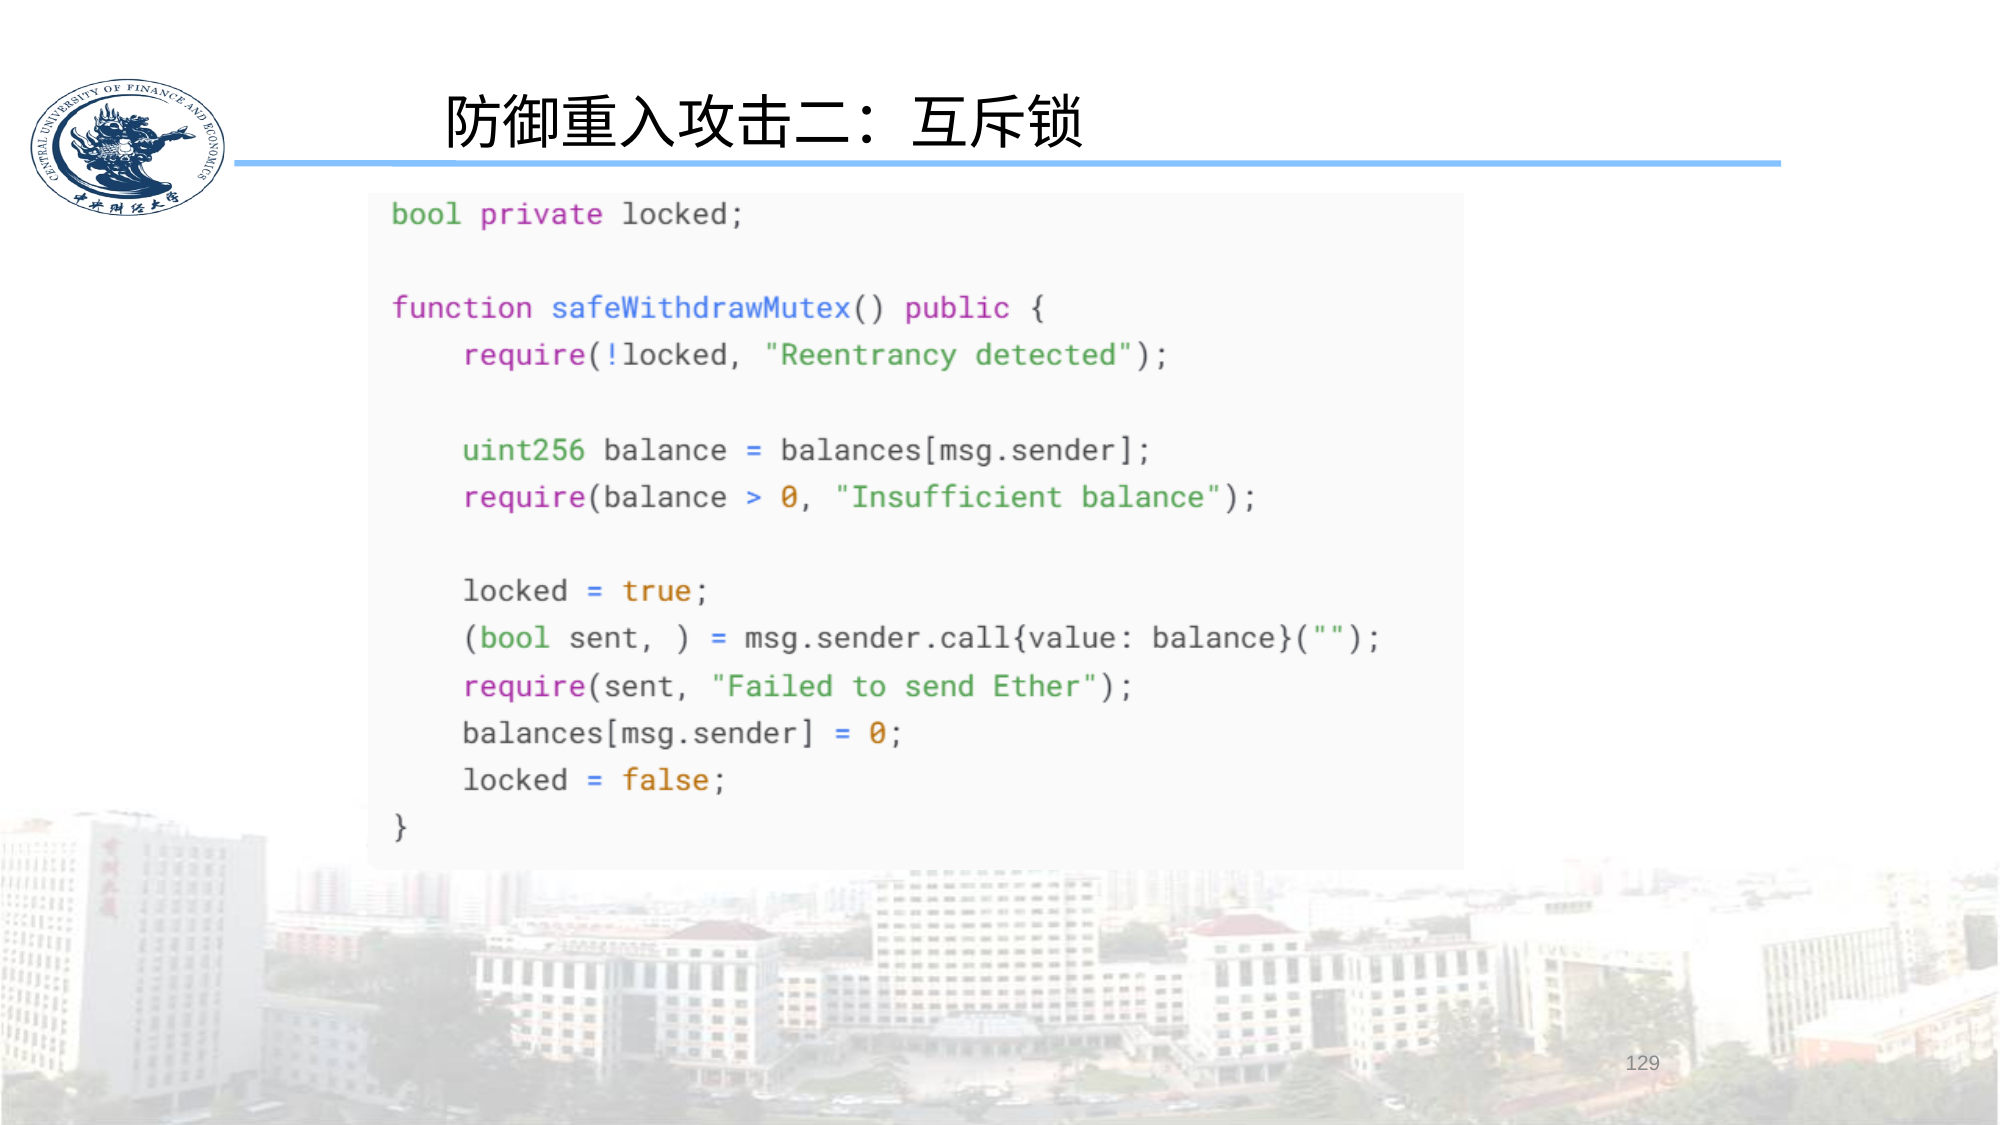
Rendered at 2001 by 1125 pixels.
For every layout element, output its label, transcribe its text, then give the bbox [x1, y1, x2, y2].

picture [0, 193, 2000, 1125]
text_box 防御重入攻击二：互斥锁 [429, 78, 1101, 163]
slide_number 129 [1325, 1024, 1675, 1100]
picture [0, 46, 266, 246]
